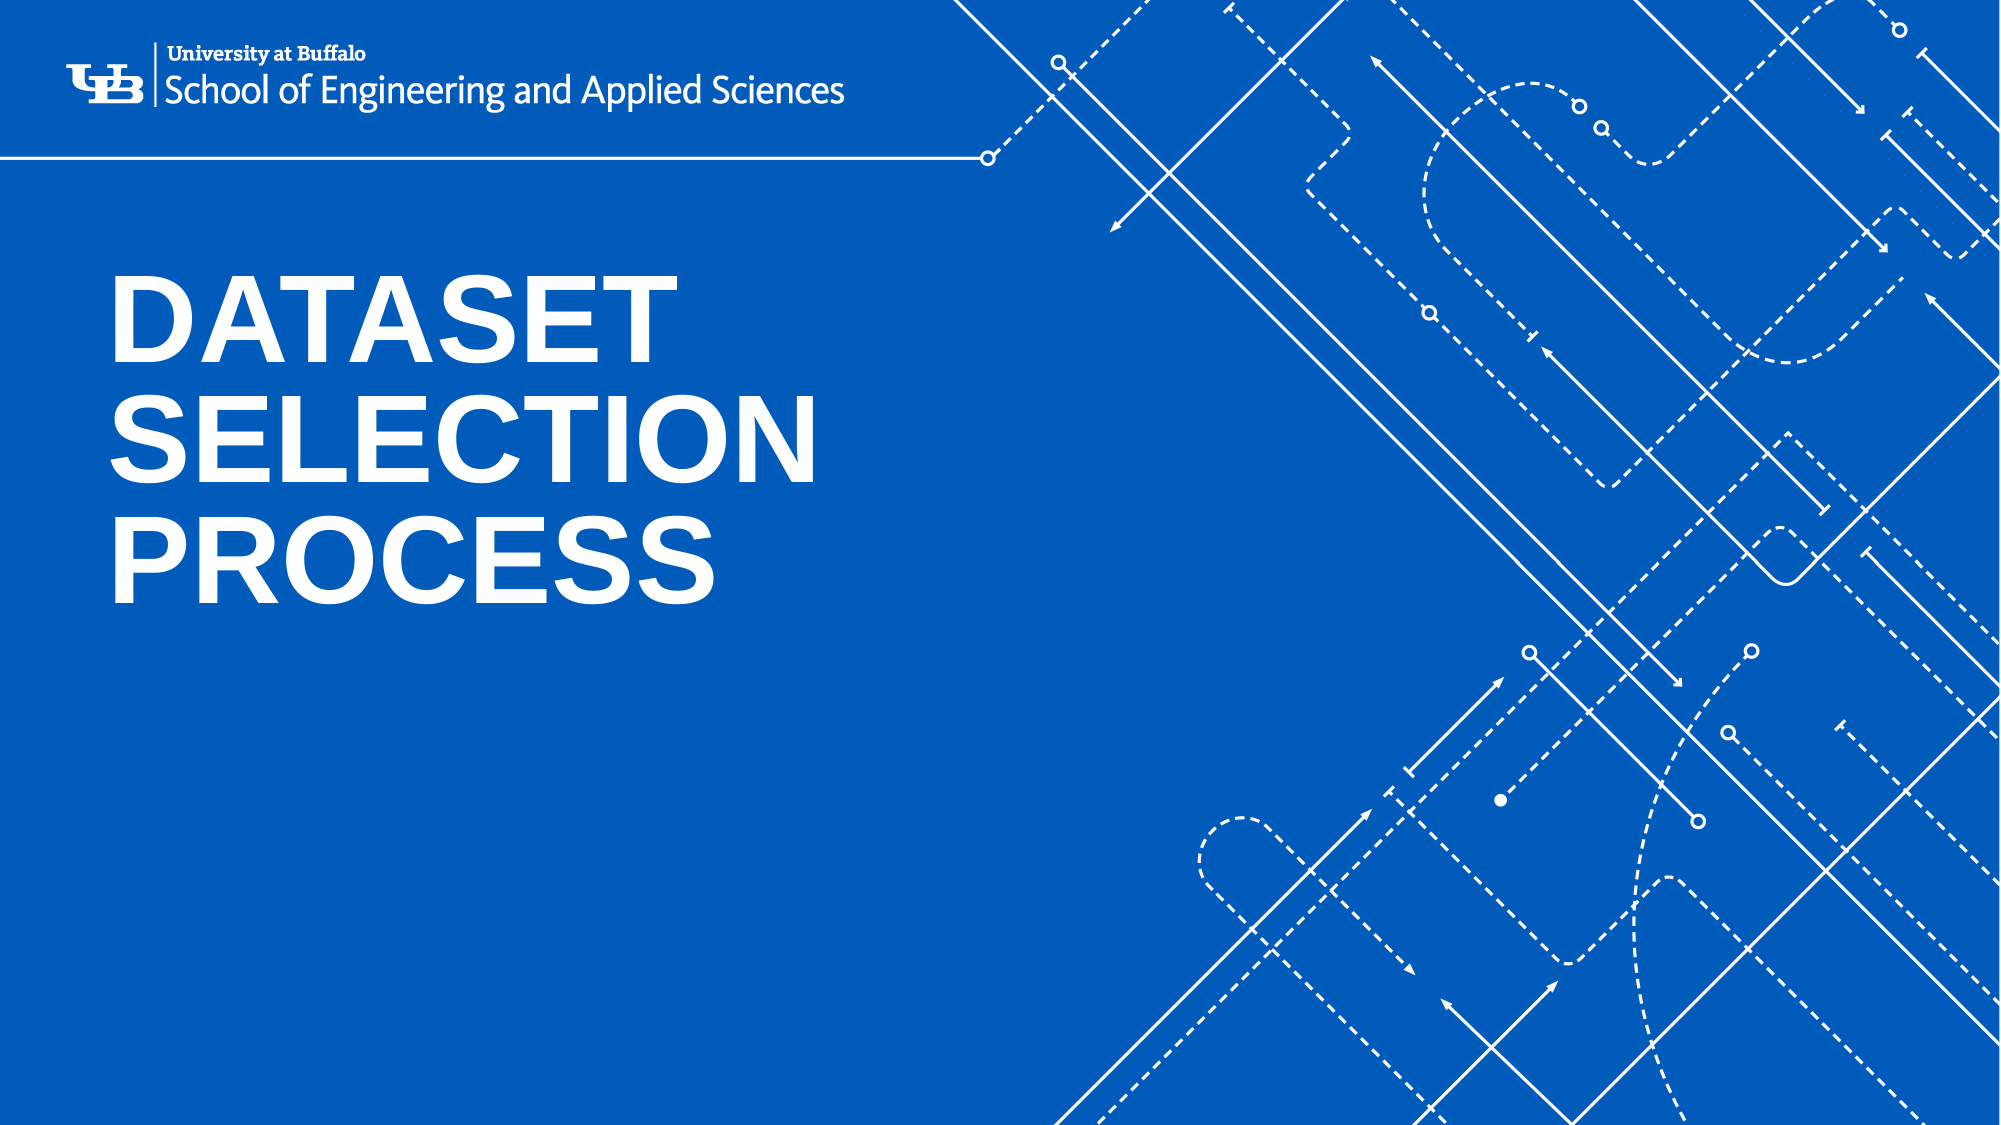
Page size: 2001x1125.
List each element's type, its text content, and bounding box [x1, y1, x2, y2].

picture [0, 0, 2000, 1125]
title Dataset selection process [108, 244, 1197, 637]
